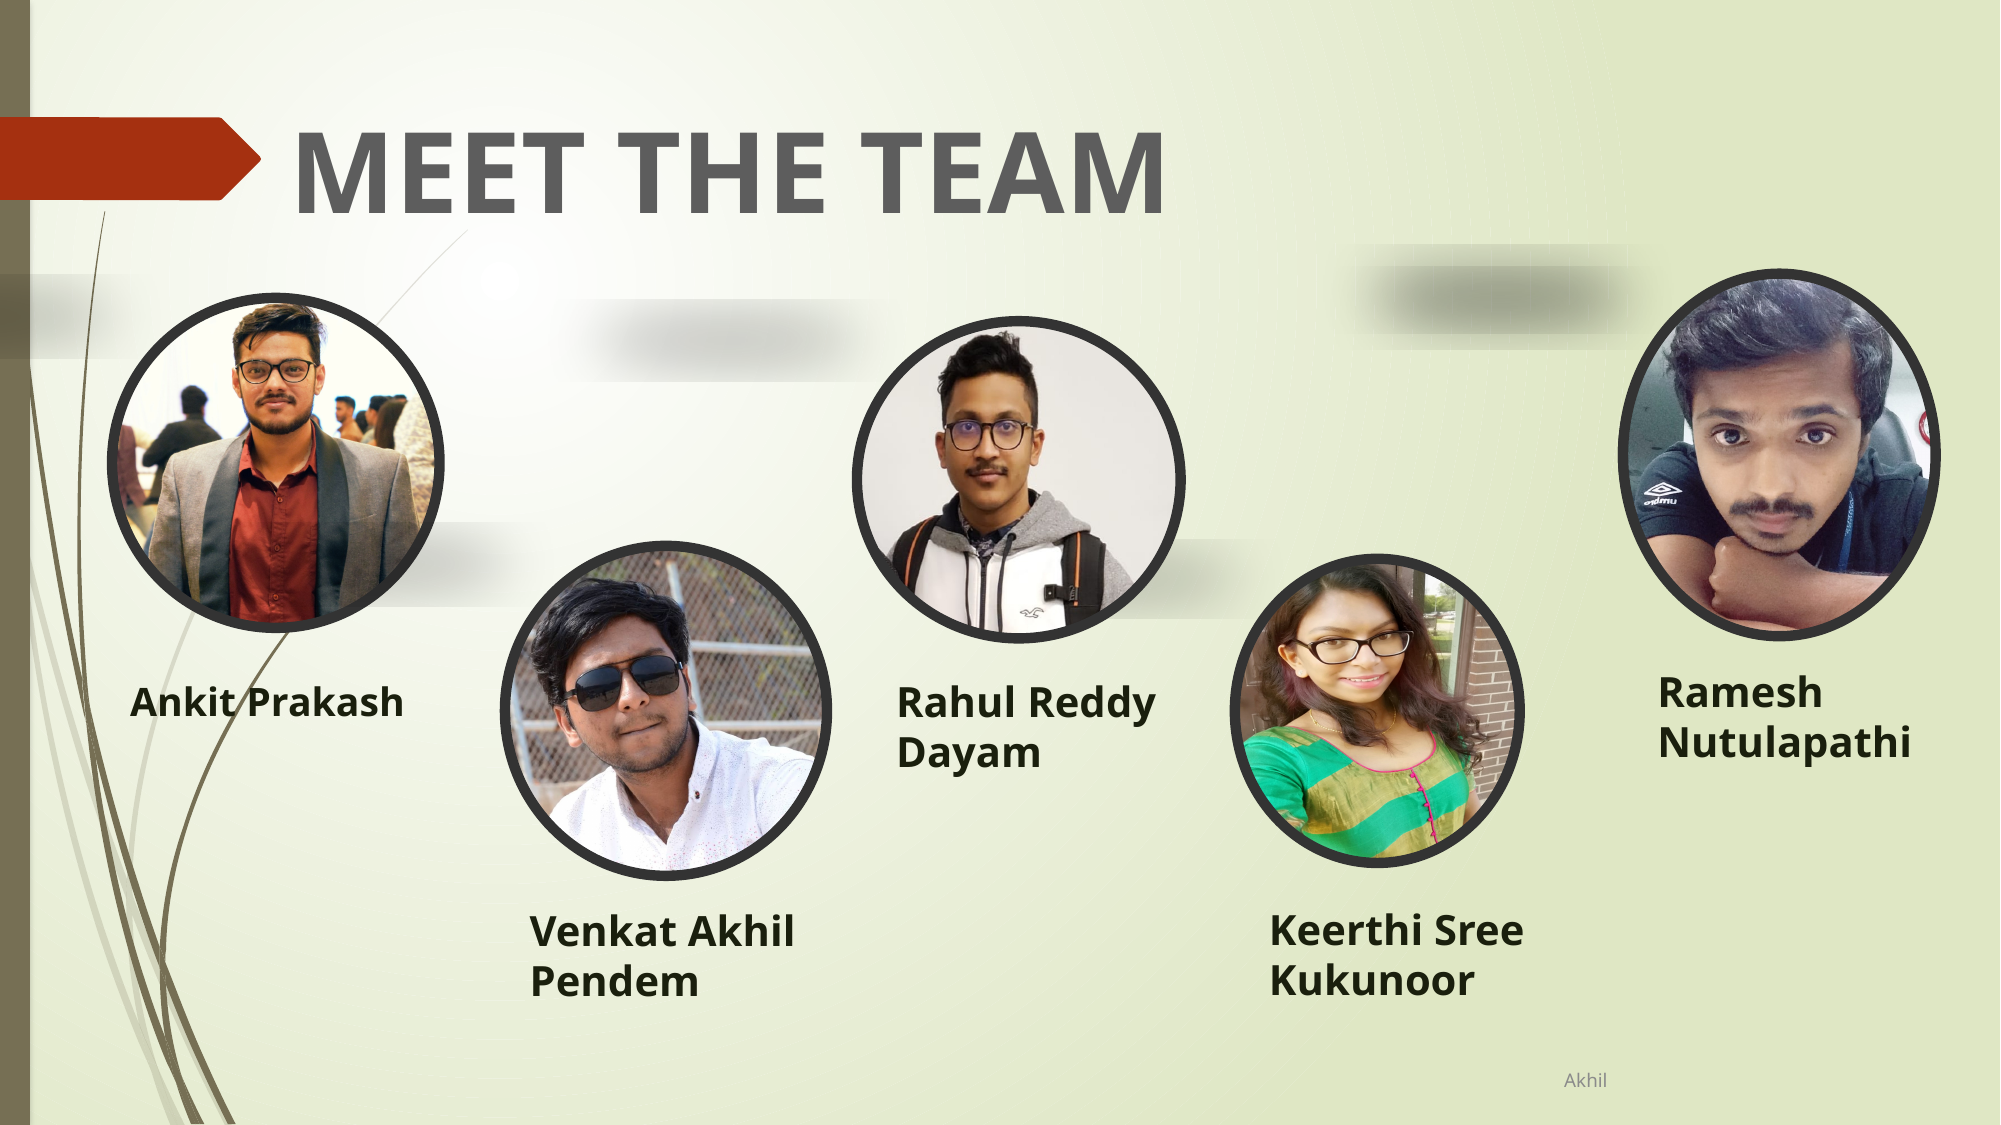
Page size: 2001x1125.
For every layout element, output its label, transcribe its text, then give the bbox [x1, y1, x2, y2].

footer Akhil [1549, 1047, 1623, 1113]
picture [1622, 273, 1936, 637]
picture [111, 297, 440, 629]
text_box MEET THE TEAM [274, 93, 1187, 244]
text_box Keerthi Sree Kukunoor [1254, 896, 1640, 1012]
picture [1234, 558, 1520, 864]
text_box Venkat Akhil Pendem [514, 896, 886, 972]
picture [856, 320, 1181, 639]
title [425, 102, 1888, 313]
text_box Ramesh Nutulapathi [1642, 658, 1976, 774]
text_box Rahul Reddy Dayam [881, 668, 1229, 784]
text_box Ankit Prakash [115, 669, 426, 745]
picture [504, 545, 828, 877]
